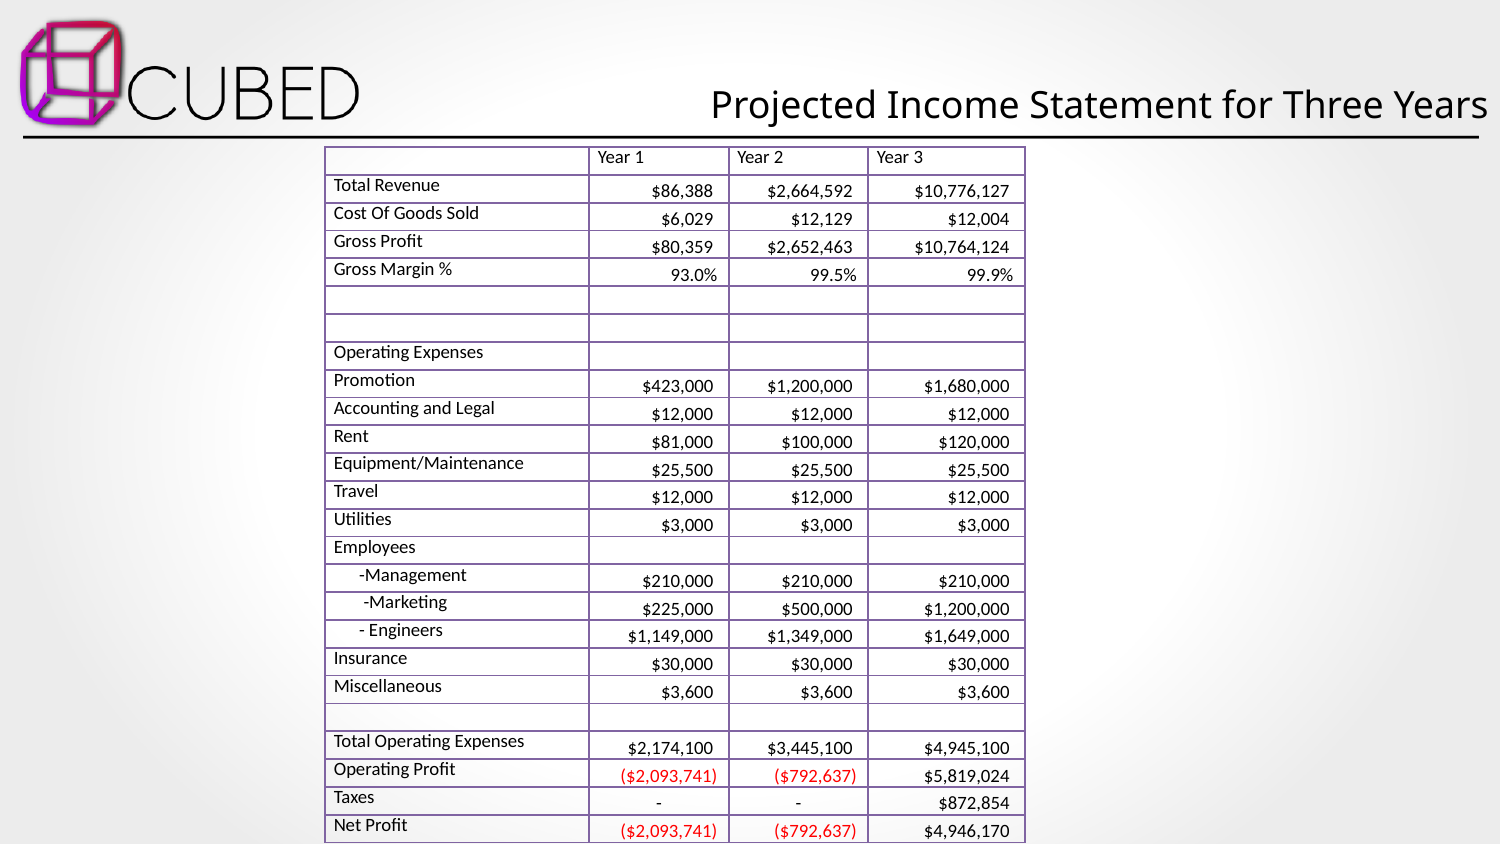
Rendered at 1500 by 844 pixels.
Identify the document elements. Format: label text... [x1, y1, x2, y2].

table_cell $210,000 [730, 565, 867, 591]
table_cell Taxes [326, 788, 588, 814]
table_cell [730, 537, 867, 563]
table_cell $2,174,100 [590, 732, 728, 758]
table_cell $1,149,000 [590, 621, 728, 647]
table_cell $3,000 [590, 510, 728, 536]
picture [0, 0, 1500, 844]
table_cell $225,000 [590, 593, 728, 619]
table_cell $210,000 [590, 565, 728, 591]
table_cell 99.5% [730, 259, 867, 285]
table_cell Operating Profit [326, 760, 588, 786]
table_cell $423,000 [590, 371, 728, 397]
table_cell ($792,637) [730, 816, 867, 842]
table_cell Cost Of Goods Sold [326, 204, 588, 230]
text_box Projected Income Statement for Three Years [710, 59, 1490, 171]
table_cell -Management [326, 565, 588, 591]
table_cell Operating Expenses [326, 343, 588, 369]
table_cell [326, 704, 588, 730]
table_cell $30,000 [869, 649, 1024, 675]
table_cell - Engineers [326, 621, 588, 647]
table_cell ($2,093,741) [590, 760, 728, 786]
table_cell Net Profit [326, 816, 588, 842]
table_cell $1,200,000 [869, 593, 1024, 619]
table_cell $1,649,000 [869, 621, 1024, 647]
table_cell Rent [326, 426, 588, 452]
table_cell $500,000 [730, 593, 867, 619]
table_cell $3,445,100 [730, 732, 867, 758]
table_cell $4,946,170 [869, 816, 1024, 842]
table_cell [869, 287, 1024, 313]
table_cell 99.9% [869, 259, 1024, 285]
table_cell Gross Profit [326, 231, 588, 257]
table_cell $12,000 [590, 398, 728, 424]
table_cell Total Revenue [326, 176, 588, 202]
table_cell [590, 537, 728, 563]
table_cell $10,776,127 [869, 176, 1024, 202]
table_cell [730, 704, 867, 730]
table_cell $100,000 [730, 426, 867, 452]
table_cell [730, 287, 867, 313]
table_cell $80,359 [590, 231, 728, 257]
table_cell Utilities [326, 510, 588, 536]
table_cell $3,000 [869, 510, 1024, 536]
table_cell $1,349,000 [730, 621, 867, 647]
table_cell [869, 315, 1024, 341]
table_cell 93.0% [590, 259, 728, 285]
table_cell Miscellaneous [326, 676, 588, 703]
table_cell $3,600 [869, 676, 1024, 703]
table_cell $12,000 [730, 482, 867, 508]
table_cell Travel [326, 482, 588, 508]
table_cell $872,854 [869, 788, 1024, 814]
table_cell $12,004 [869, 204, 1024, 230]
table_cell $1,680,000 [869, 371, 1024, 397]
table_cell [326, 287, 588, 313]
table_cell ($2,093,741) [590, 816, 728, 842]
table_cell $1,200,000 [730, 371, 867, 397]
table_cell $3,000 [730, 510, 867, 536]
table_cell [869, 343, 1024, 369]
table_cell $30,000 [590, 649, 728, 675]
table_cell $25,500 [869, 454, 1024, 480]
table_cell ($792,637) [730, 760, 867, 786]
table_cell [590, 287, 728, 313]
table_cell Gross Margin % [326, 259, 588, 285]
table_cell [590, 315, 728, 341]
table_cell [869, 704, 1024, 730]
text_box [0, 0, 139, 136]
table_cell $3,600 [730, 676, 867, 703]
table_cell $25,500 [730, 454, 867, 480]
table_cell $2,664,592 [730, 176, 867, 202]
table_cell $12,129 [730, 204, 867, 230]
table_cell $86,388 [590, 176, 728, 202]
table_cell - [730, 788, 867, 814]
table_cell - [590, 788, 728, 814]
table_cell $3,600 [590, 676, 728, 703]
table_header [326, 148, 588, 174]
table_cell Insurance [326, 649, 588, 675]
table_cell [730, 343, 867, 369]
table_cell $120,000 [869, 426, 1024, 452]
table_cell -Marketing [326, 593, 588, 619]
table_cell [730, 315, 867, 341]
table_cell [326, 315, 588, 341]
table_cell $12,000 [730, 398, 867, 424]
table_cell $6,029 [590, 204, 728, 230]
table_cell $4,945,100 [869, 732, 1024, 758]
table_cell [590, 343, 728, 369]
table_cell Employees [326, 537, 588, 563]
table_cell $10,764,124 [869, 231, 1024, 257]
table_cell $210,000 [869, 565, 1024, 591]
table_cell $12,000 [869, 398, 1024, 424]
table_cell $12,000 [869, 482, 1024, 508]
table_cell [869, 537, 1024, 563]
table_cell $30,000 [730, 649, 867, 675]
table_cell Promotion [326, 371, 588, 397]
table_cell Accounting and Legal [326, 398, 588, 424]
table_header Year 1 [590, 148, 728, 174]
table_cell $2,652,463 [730, 231, 867, 257]
table_cell $5,819,024 [869, 760, 1024, 786]
table_cell $25,500 [590, 454, 728, 480]
table_cell Total Operating Expenses [326, 732, 588, 758]
table_cell Equipment/Maintenance [326, 454, 588, 480]
table_cell $12,000 [590, 482, 728, 508]
table_cell [590, 704, 728, 730]
table_cell $81,000 [590, 426, 728, 452]
